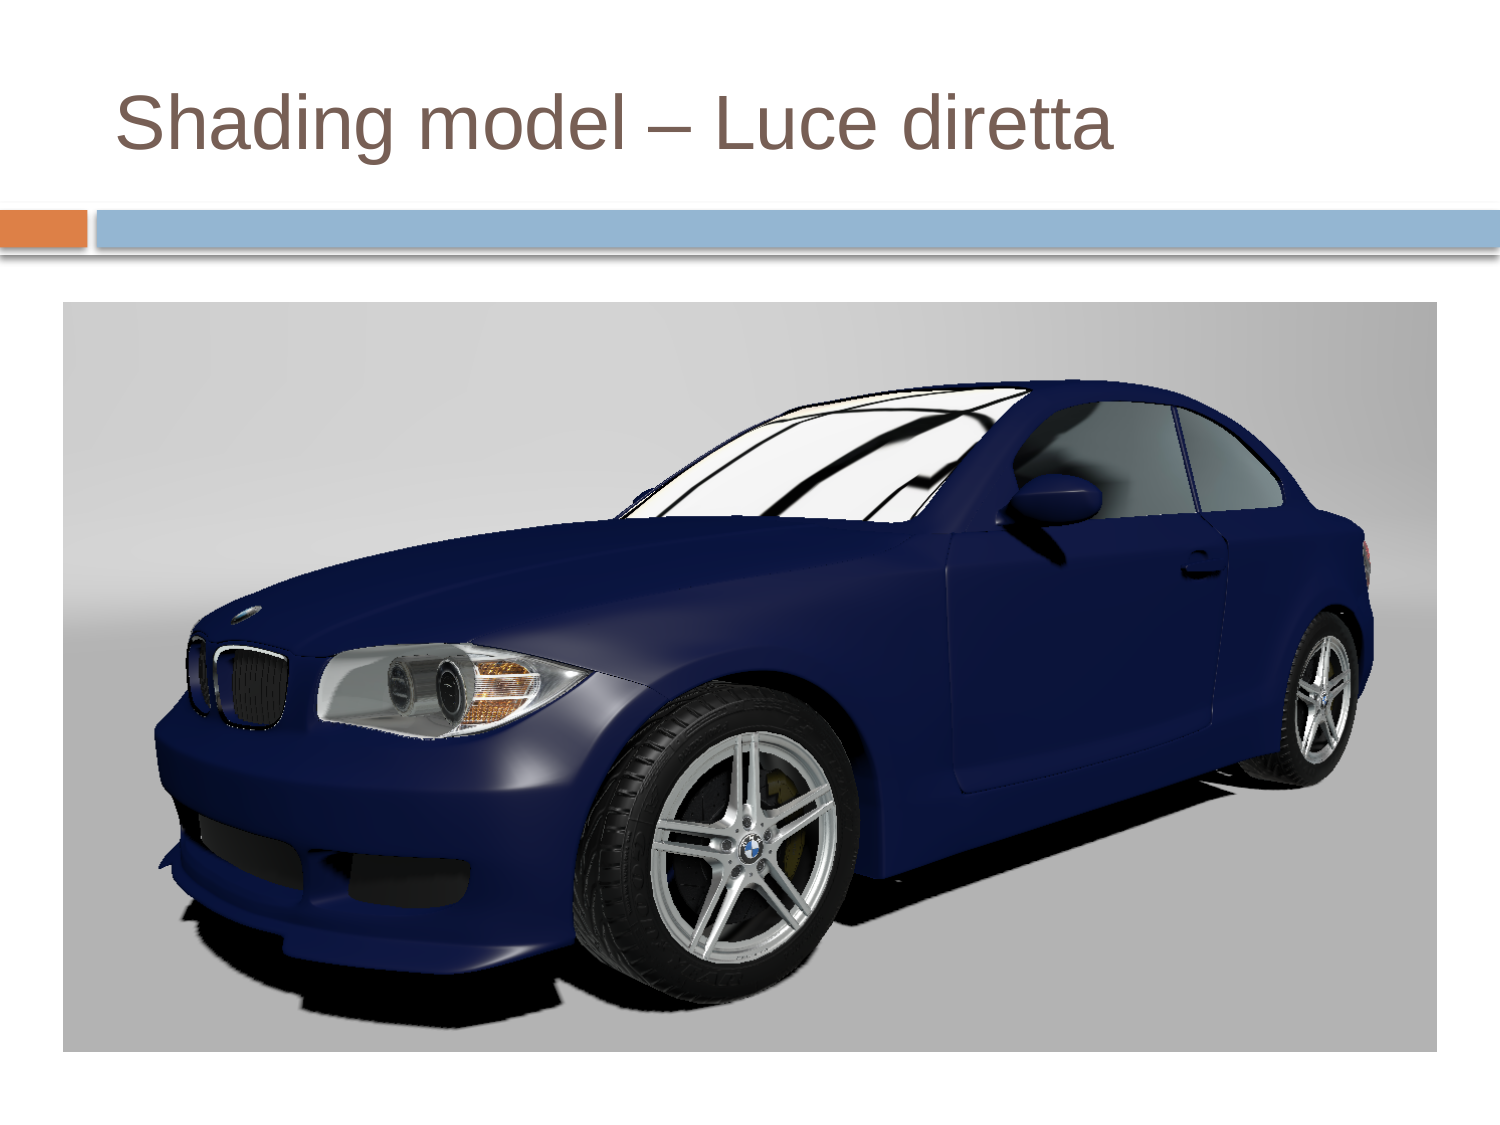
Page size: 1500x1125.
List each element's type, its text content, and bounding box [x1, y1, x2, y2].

picture [63, 302, 1437, 1052]
title Shading model – Luce diretta [99, 37, 1438, 200]
